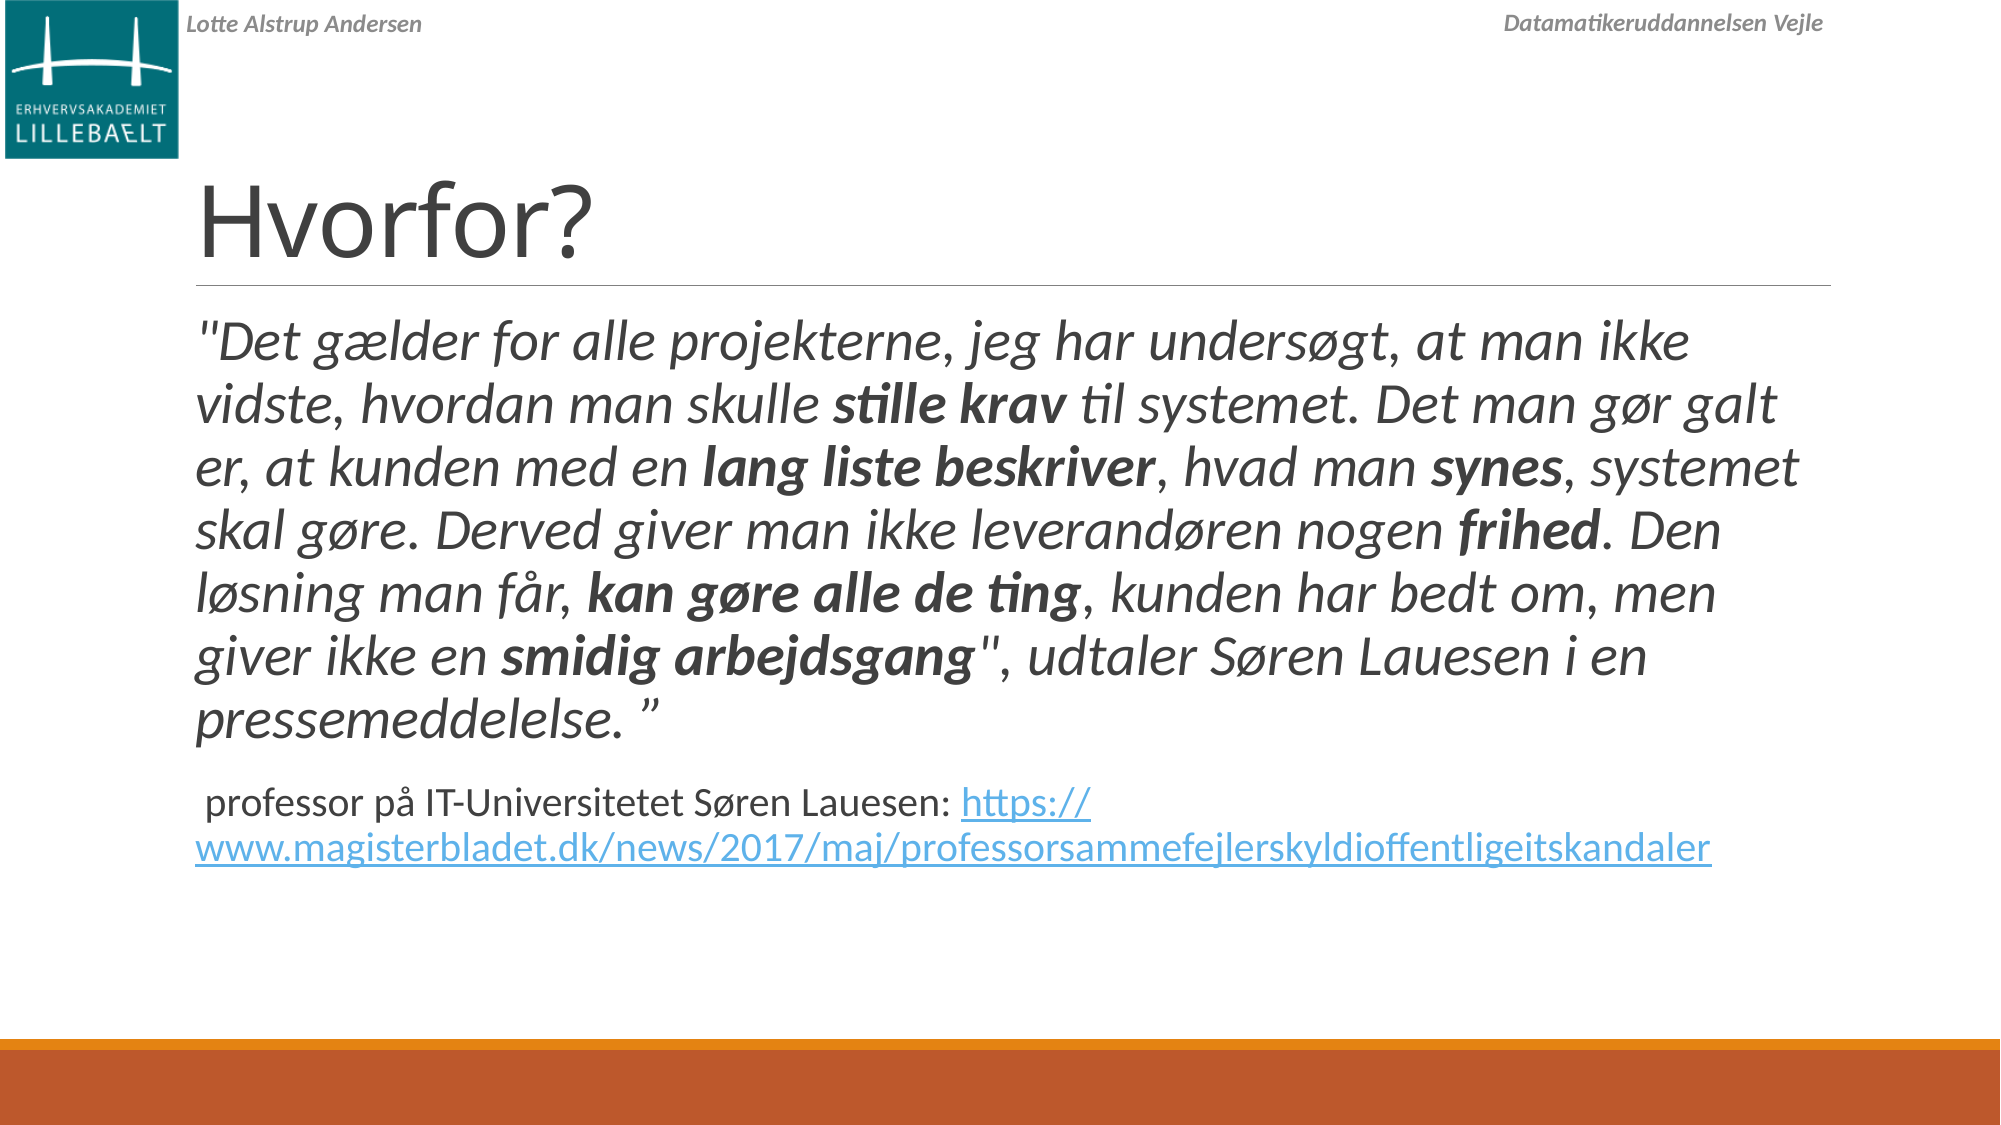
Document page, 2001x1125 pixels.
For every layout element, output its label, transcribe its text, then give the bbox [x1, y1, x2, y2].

picture [4, 0, 180, 160]
title Hvorfor? [180, 47, 1830, 285]
list "Det gælder for alle projekterne, jeg har undersøgt, at man ikke vidste, hvordan man skulle stille krav til systemet. Det man gør galt er, at kunden med en lang liste beskriver, hvad man synes, systemet skal gøre. Derved giver man ikke leverandøren nogen frihed. Den løsning man får, kan gøre alle de ting, kunden har bedt om, men giver ikke en smidig arbejdsgang", udtaler Søren Lauesen i en pressemeddelelse. ” professor på IT-Universitetet Søren Lauesen: https://www.magisterbladet.dk/news/2017/maj/professorsammefejlerskyldioffentligeitskandaler [180, 302, 1830, 963]
